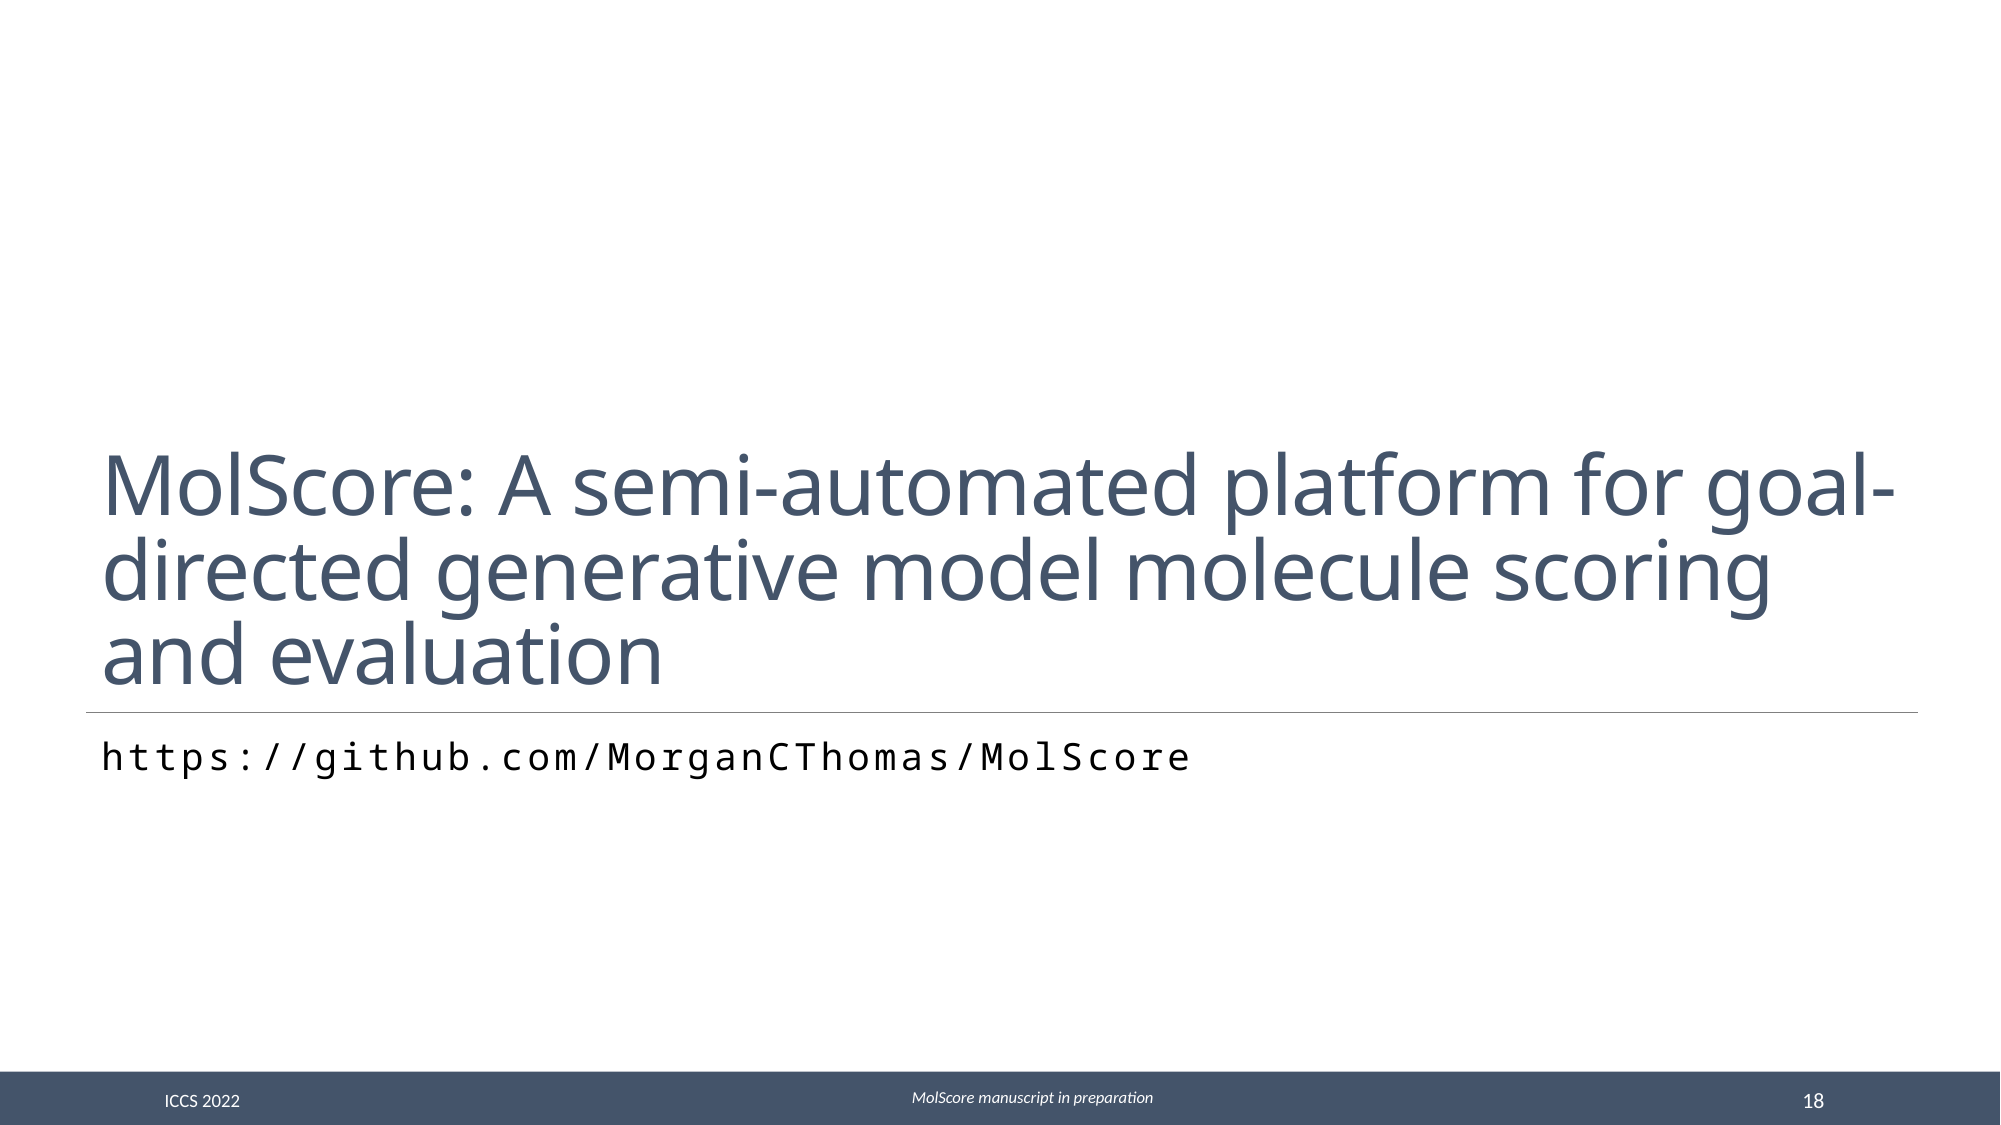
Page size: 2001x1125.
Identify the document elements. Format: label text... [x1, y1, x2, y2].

text_box MolScore manuscript in preparation [897, 1079, 1169, 1114]
slide_number 18 [1624, 1080, 1840, 1120]
title MolScore: A semi-automated platform for goal-directed generative model molecule scoring and evaluation [86, 124, 1919, 710]
footer ICCS 2022 [54, 1080, 351, 1120]
list https://github.com/MorganCThomas/MolScore [86, 730, 1919, 918]
